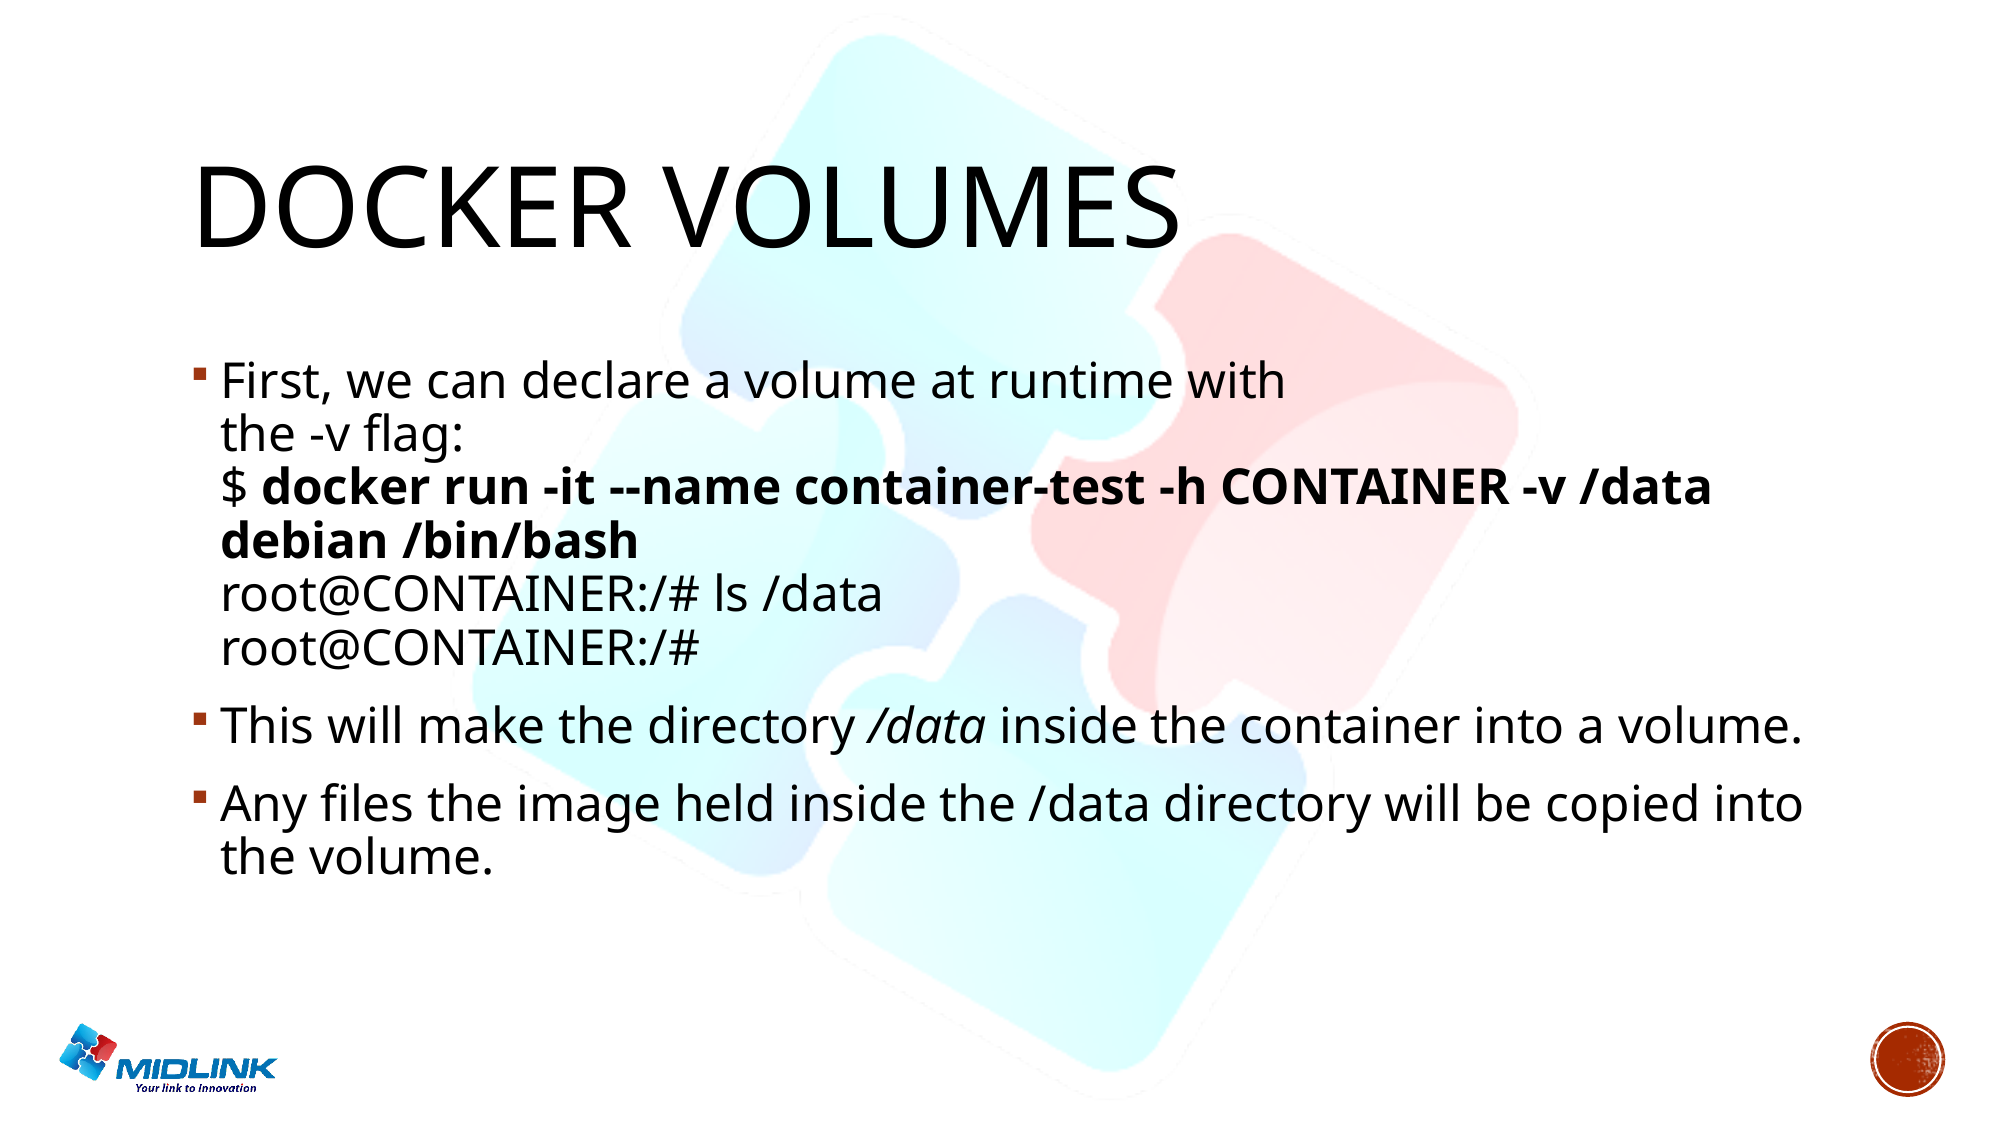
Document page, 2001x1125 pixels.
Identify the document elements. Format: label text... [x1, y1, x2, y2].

list First, we can declare a volume at runtime with the -v flag: $ docker run -it --name container-test -h CONTAINER -v /data debian /bin/bash root@CONTAINER:/# ls /data root@CONTAINER:/# This will make the directory /data inside the container into a volume. Any files the image held inside the /data directory will be copied into the volume. [175, 348, 1826, 1013]
picture [49, 1017, 287, 1096]
title Docker volumes [175, 79, 1826, 344]
